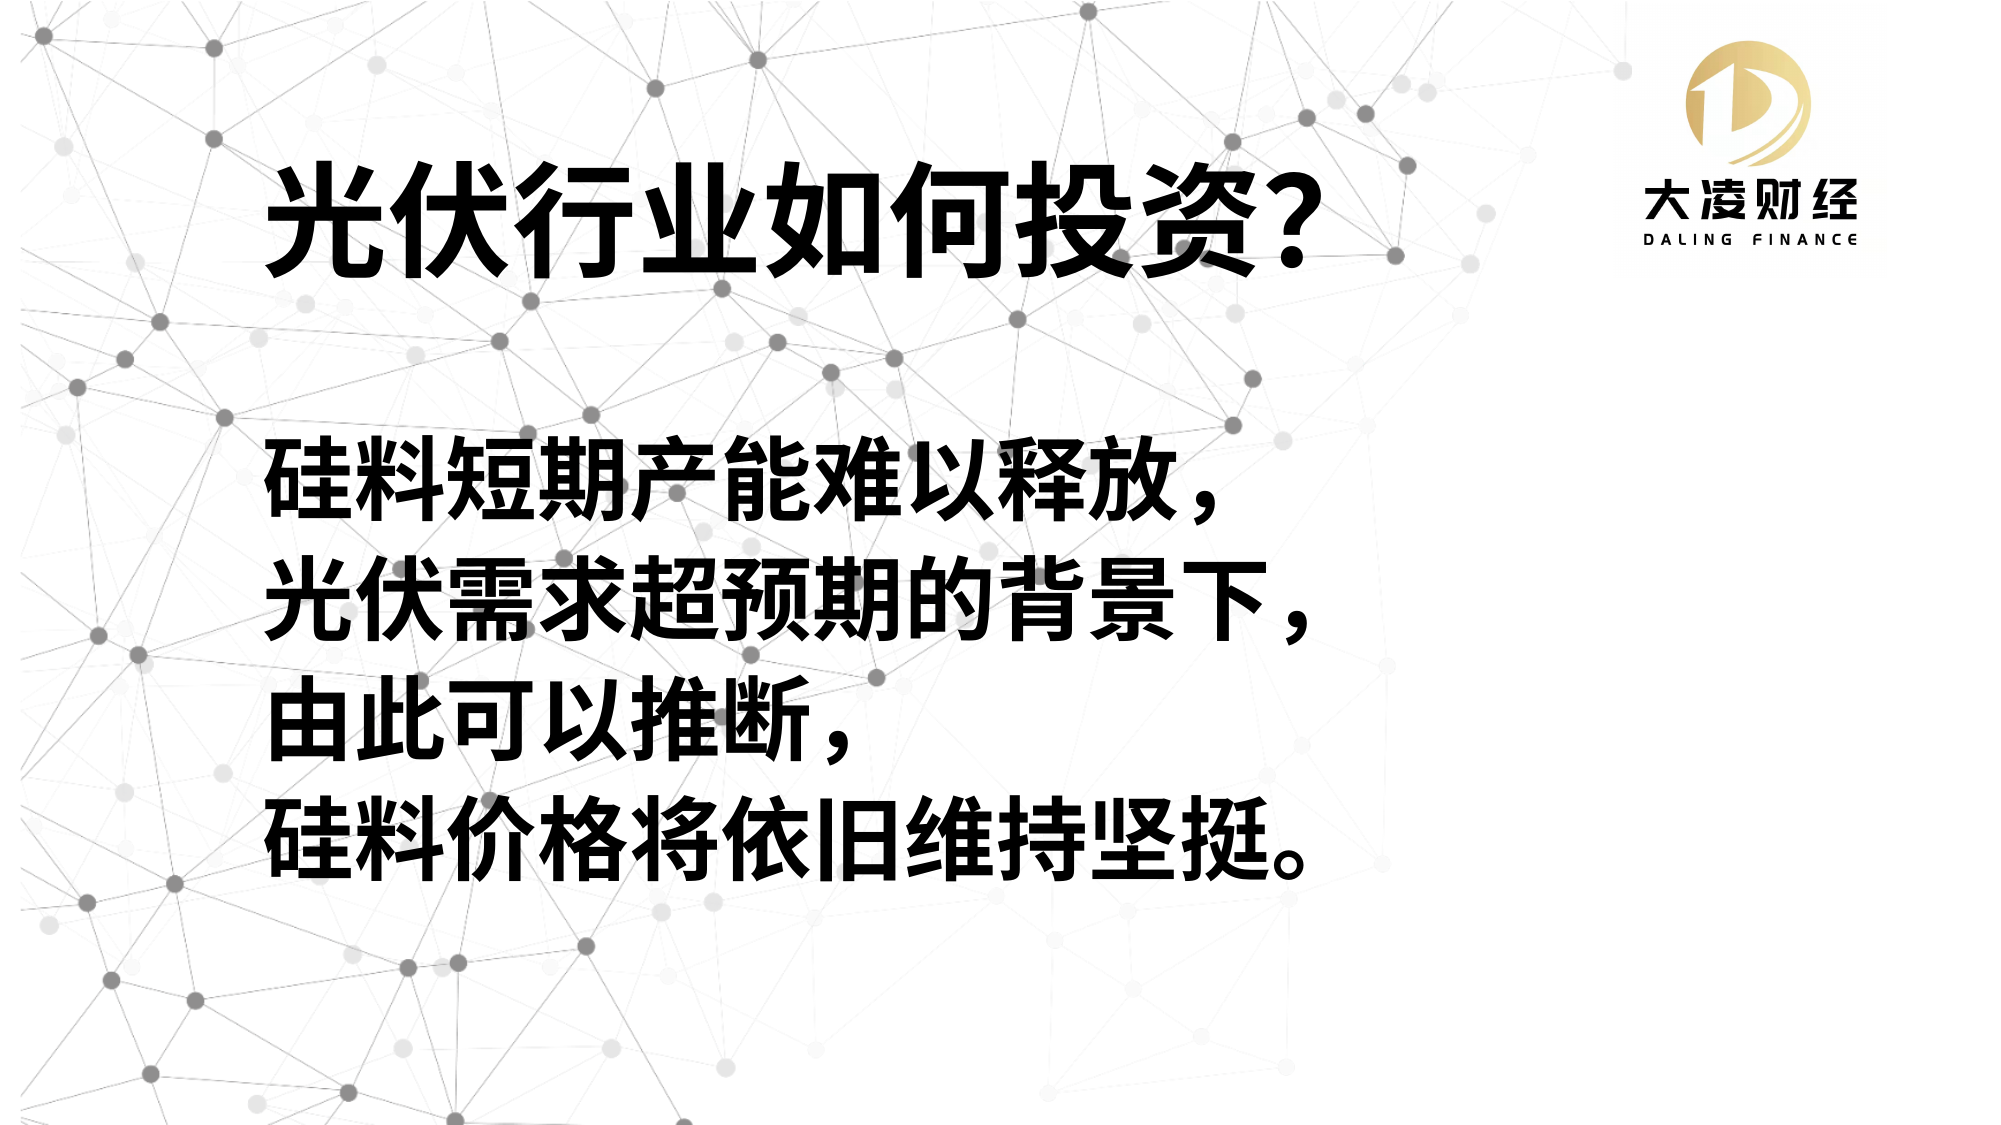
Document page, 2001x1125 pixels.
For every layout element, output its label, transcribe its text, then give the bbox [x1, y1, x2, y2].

picture [1632, 3, 1887, 278]
picture [22, 2, 1630, 1123]
text_box 光伏行业如何投资？ 硅料短期产能难以释放， 光伏需求超预期的背景下， 由此可以推断， 硅料价格将依旧维持坚挺。 [247, 151, 1827, 812]
